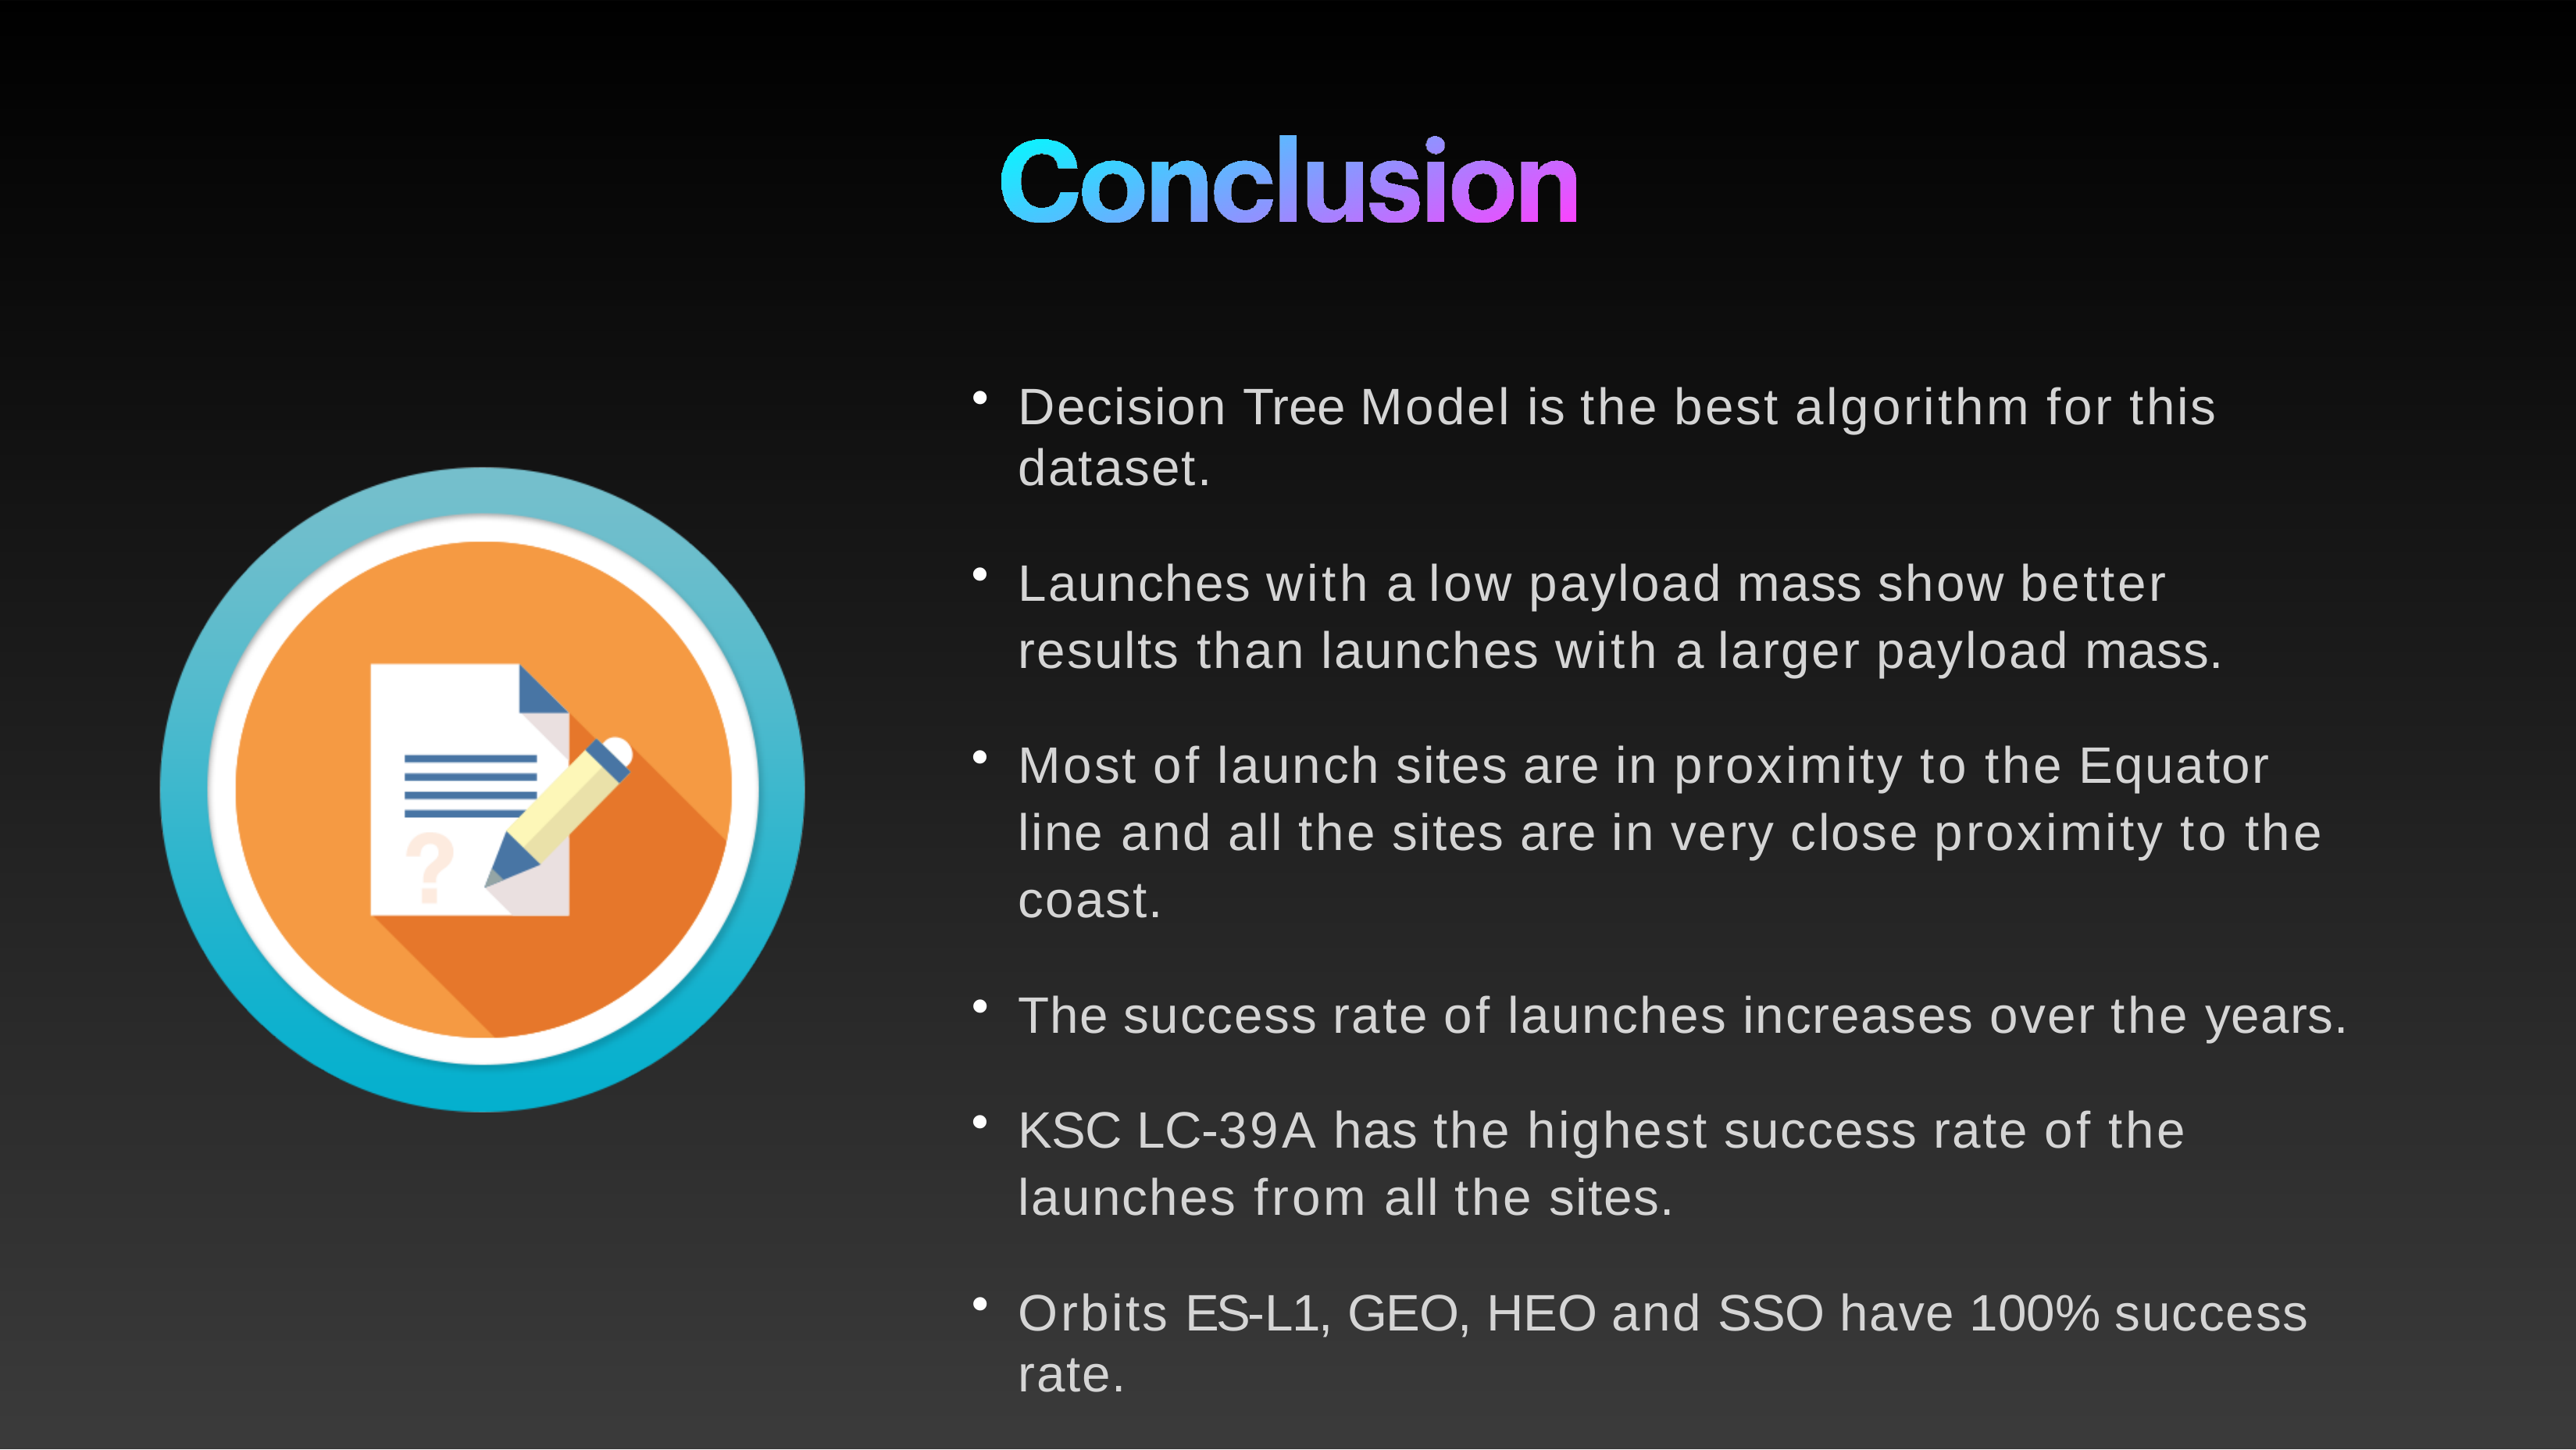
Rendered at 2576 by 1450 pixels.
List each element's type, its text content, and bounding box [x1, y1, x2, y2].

picture [0, 0, 2576, 1449]
text_box Decision Tree Model is the best algorithm for this dataset. Launches with a low payload mass show better results than launches with a larger payload mass. Most of launch sites are in proximity to the Equator line and all the sites are in very close proximity to the coast. The success rate of launches increases over the years. KSC LC-39A has the highest success rate of the launches from all the sites. Orbits ES-L1, GEO, HEO and SSO have 100% success rate. [969, 371, 2425, 1402]
